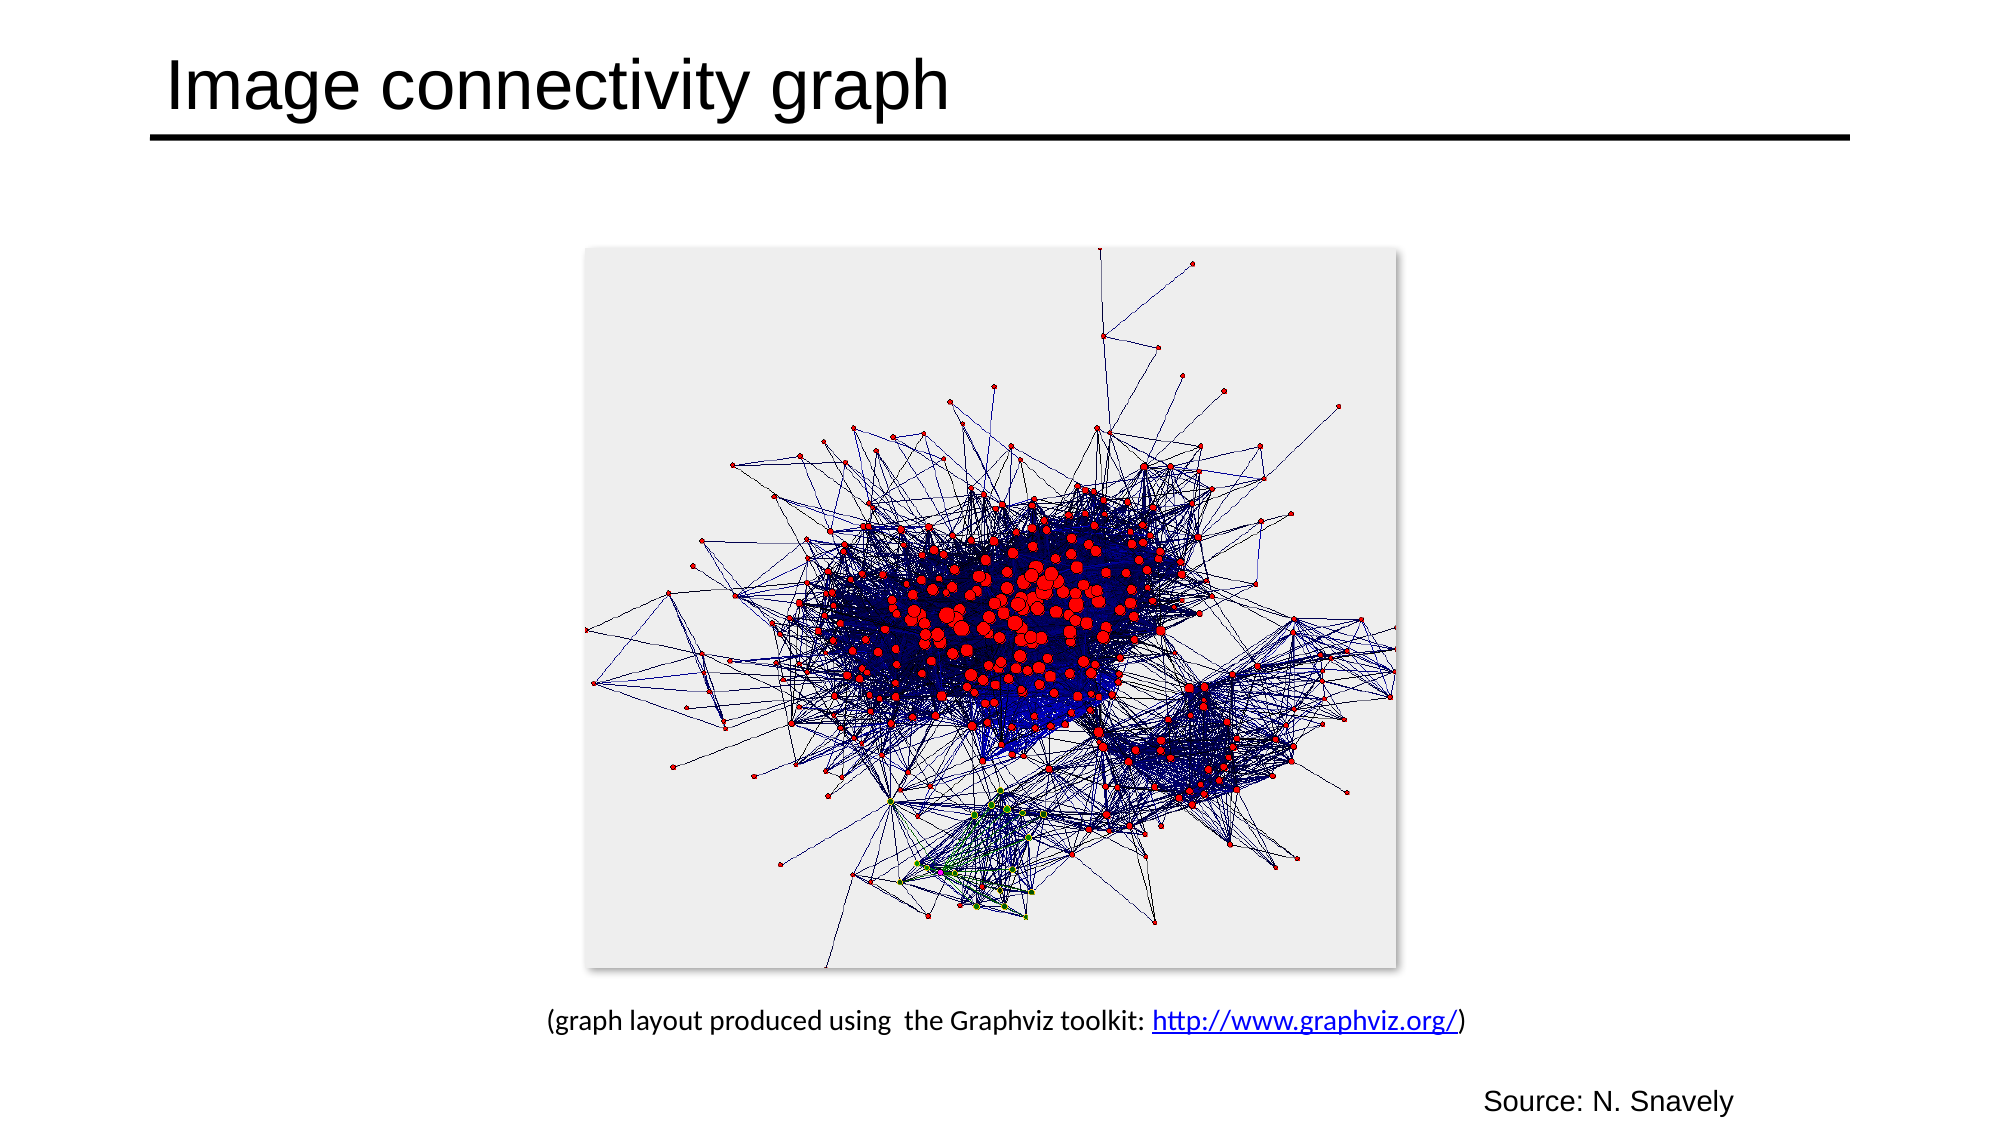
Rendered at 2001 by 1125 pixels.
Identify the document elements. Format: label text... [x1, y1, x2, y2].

text_box Source: N. Snavely [1468, 1074, 1750, 1125]
text_box (graph layout produced using the Graphviz toolkit: http://www.graphviz.org/) [531, 993, 1482, 1044]
picture [585, 248, 1396, 969]
title Image connectivity graph [149, 12, 1851, 151]
